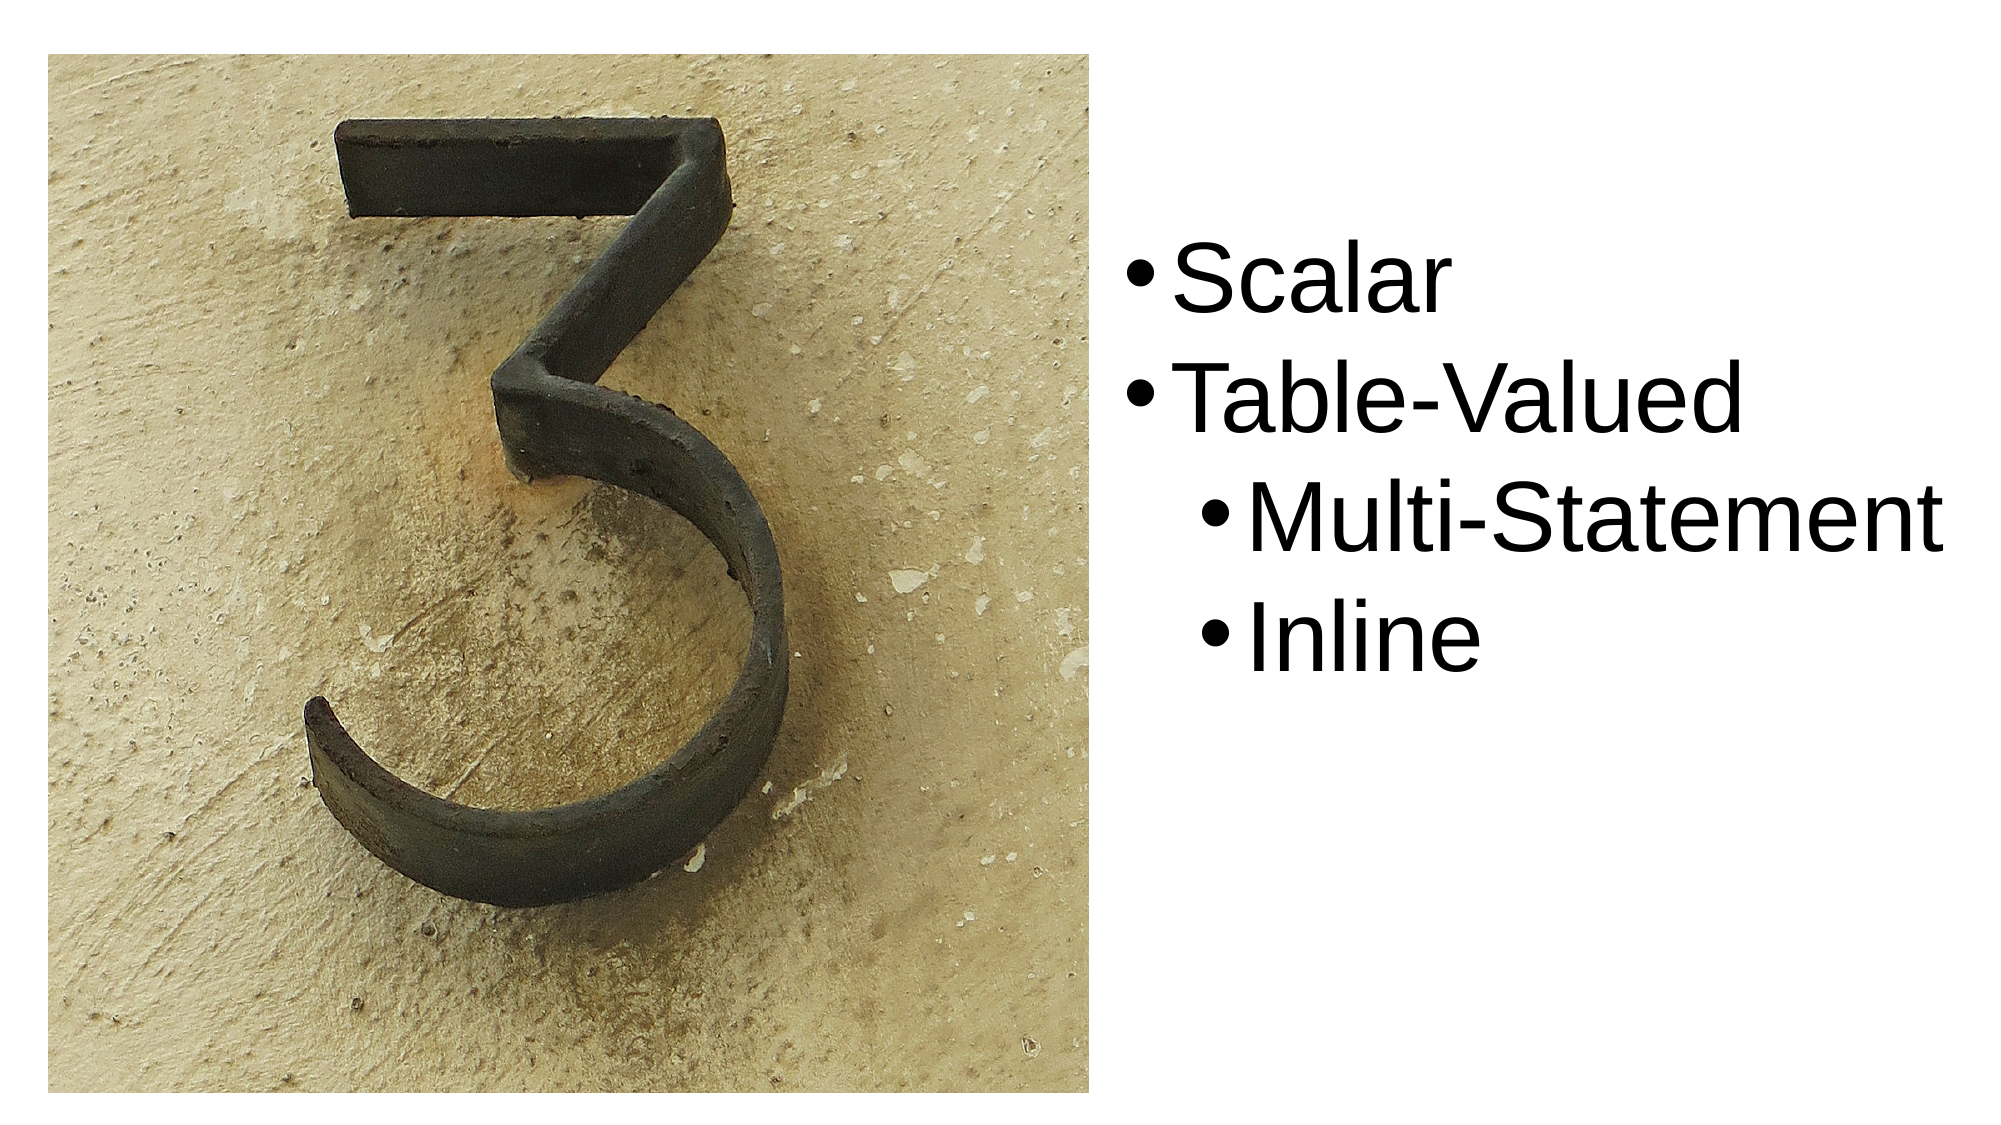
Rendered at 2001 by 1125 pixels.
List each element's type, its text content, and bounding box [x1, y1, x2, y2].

text_box Scalar Table-Valued Multi-Statement Inline [1116, 204, 1953, 700]
picture [48, 54, 1090, 1094]
